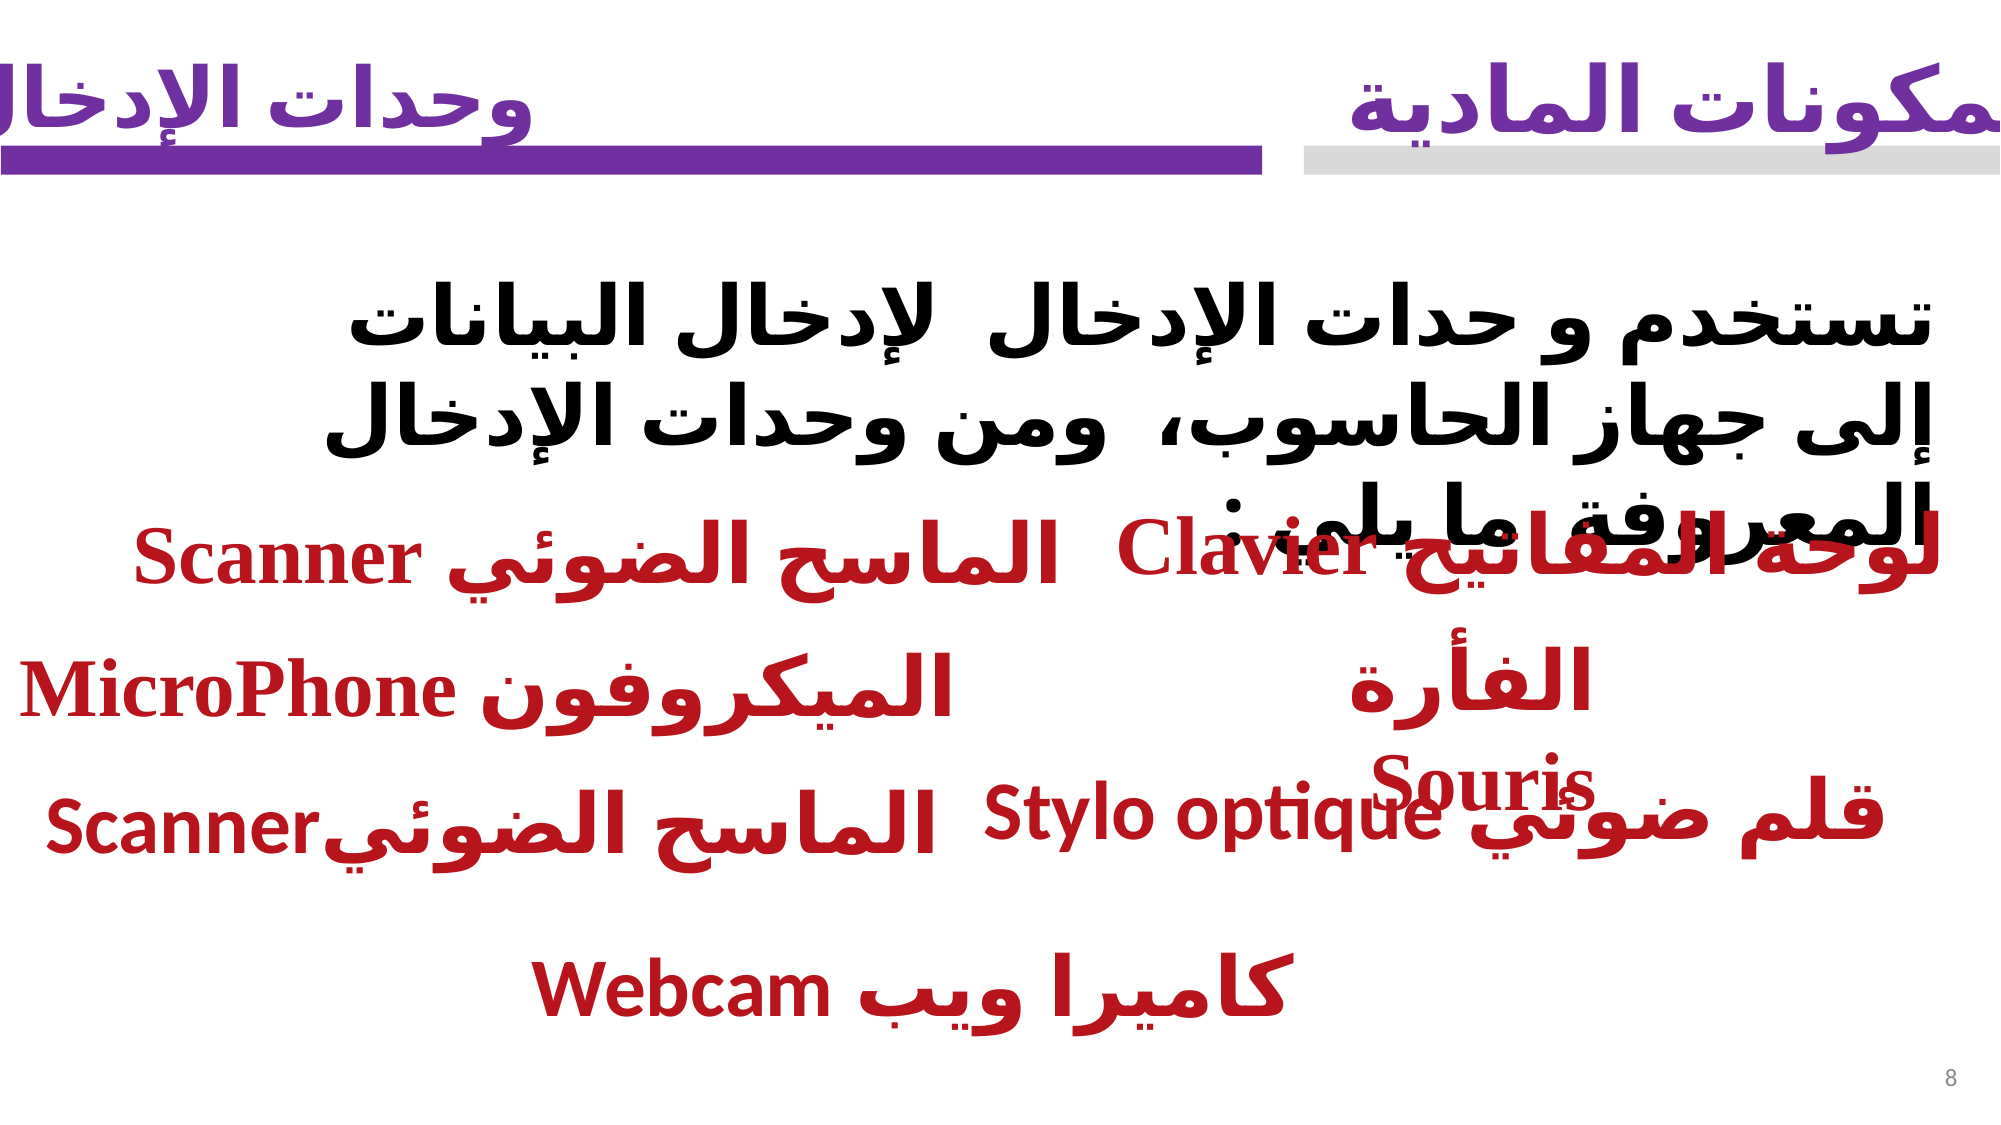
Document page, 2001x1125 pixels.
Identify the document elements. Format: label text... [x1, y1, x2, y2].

text_box قلم ضوئي Stylo optique [254, 760, 1905, 918]
text_box كاميرا ويب Webcam [516, 925, 1309, 1041]
text_box الماسح الضوئي Scanner [117, 493, 1078, 609]
text_box [1303, 145, 2000, 175]
text_box الماسح الضوئيScanner [30, 762, 254, 878]
text_box الميكروفون MicroPhone [4, 625, 973, 741]
text_box المكونات المادية [1332, 33, 2000, 159]
text_box تستخدم و حدات الإدخال لإدخال البيانات إلى جهاز الحاسوب، ومن وحدات الإدخال المعروفة ما يلي : [178, 254, 1953, 570]
text_box وحدات الإدخال [0, 36, 553, 152]
text_box [0, 145, 1263, 175]
text_box الفأرة Souris [1101, 619, 1612, 760]
text_box لوحة المفاتيح Clavier [1079, 483, 1962, 599]
slide_number 8 [1522, 1046, 1973, 1106]
